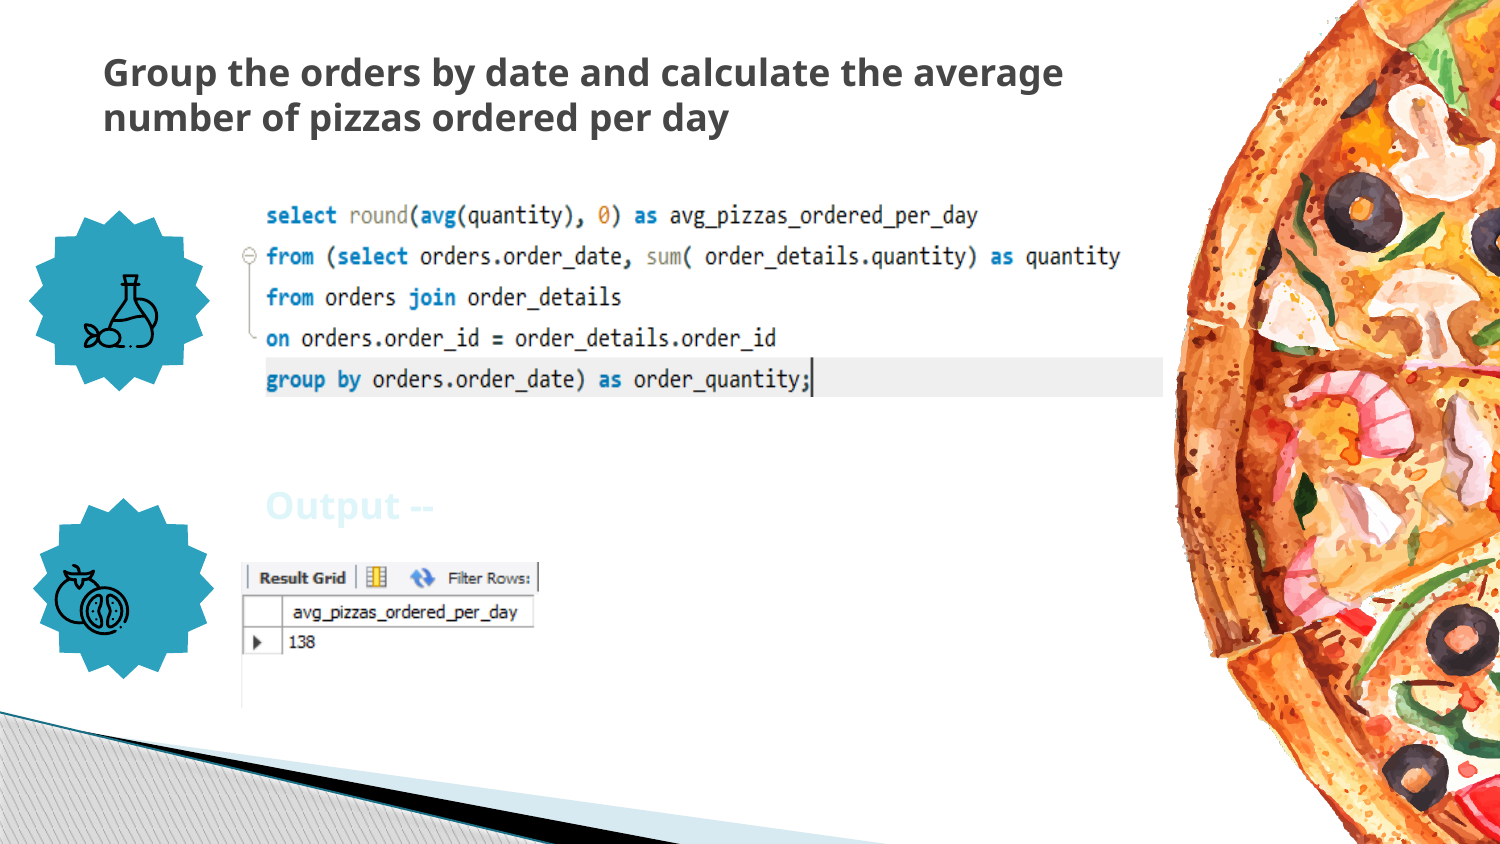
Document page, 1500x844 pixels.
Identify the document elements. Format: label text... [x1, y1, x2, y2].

title Group the orders by date and calculate the average number of pizzas ordered per day [87, 34, 1168, 135]
picture [237, 200, 1163, 397]
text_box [83, 273, 159, 349]
text_box [28, 210, 210, 392]
subtitle Output -- [249, 471, 1036, 542]
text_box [54, 563, 130, 636]
picture [241, 562, 539, 709]
picture [1174, 0, 1500, 844]
text_box [32, 498, 215, 680]
